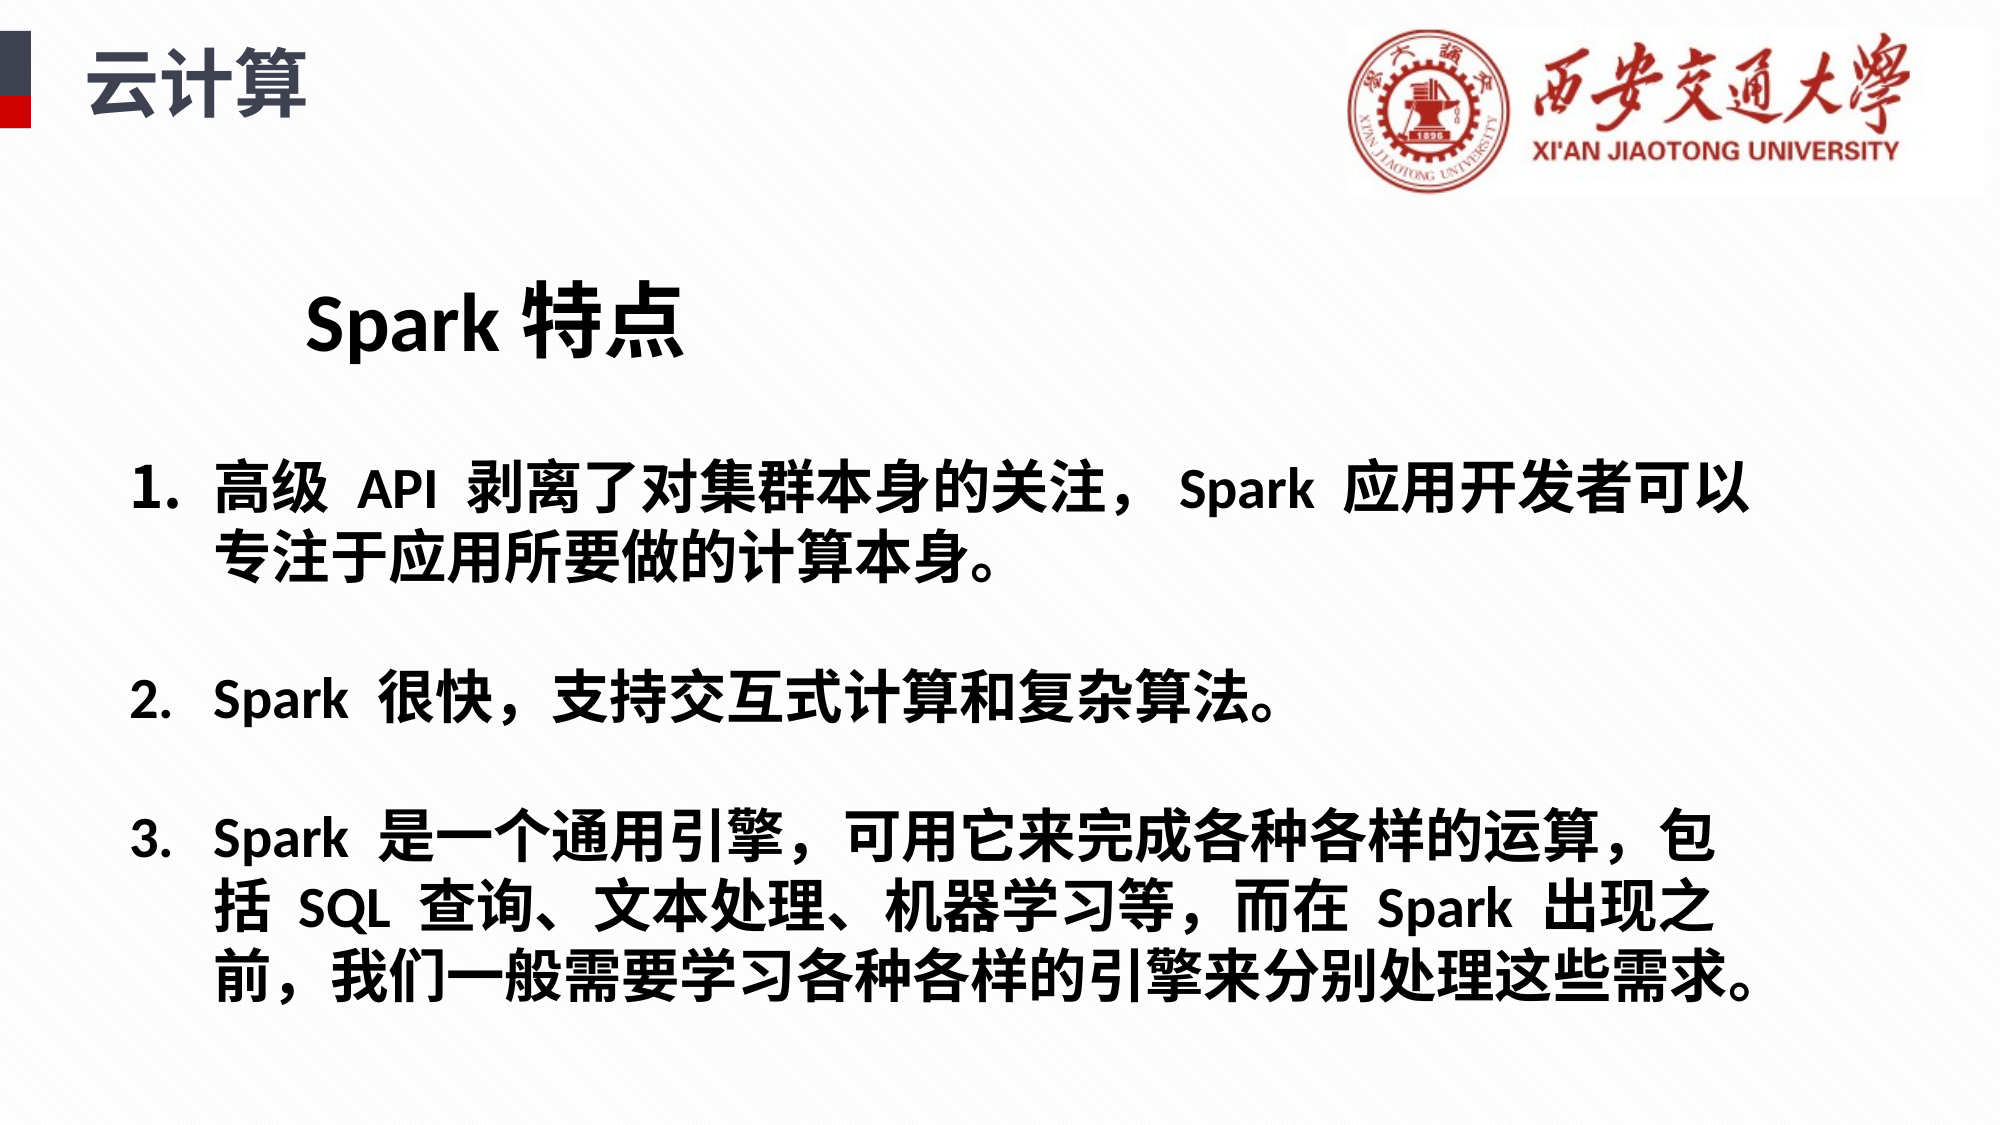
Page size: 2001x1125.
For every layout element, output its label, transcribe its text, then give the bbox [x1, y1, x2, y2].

text_box Spark特点 [291, 260, 1849, 376]
text_box 高级 API 剥离了对集群本身的关注，Spark 应用开发者可以专注于应用所要做的计算本身。 Spark 很快，支持交互式计算和复杂算法。 Spark 是一个通用引擎，可用它来完成各种各样的运算，包括 SQL 查询、文本处理、机器学习等，而在 Spark 出现之前，我们一般需要学习各种各样的引擎来分别处理这些需求。 [114, 442, 1789, 1017]
text_box 云计算 [69, 29, 325, 134]
picture [1347, 27, 1985, 196]
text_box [0, 30, 31, 129]
